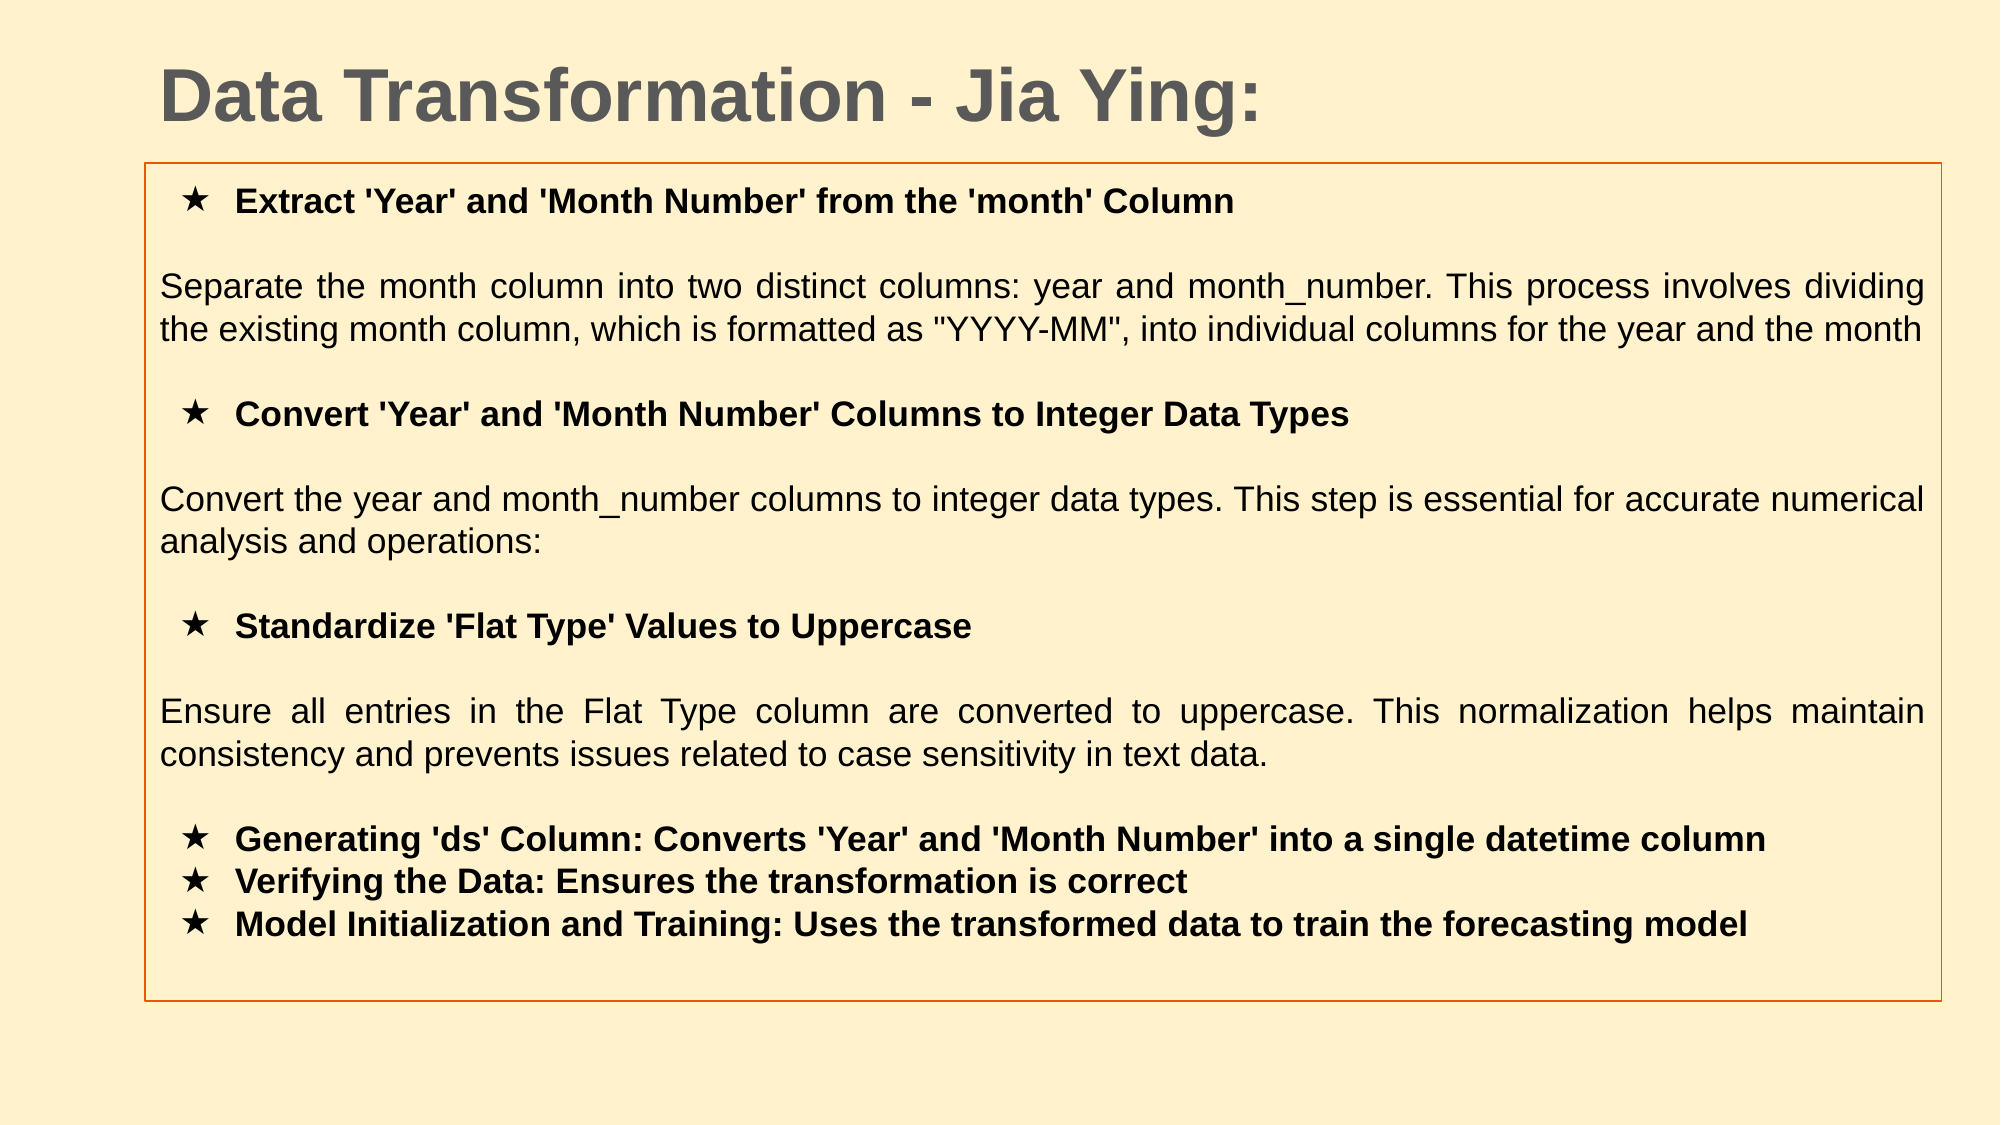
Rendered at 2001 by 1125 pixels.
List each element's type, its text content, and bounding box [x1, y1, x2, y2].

text_box Data Transformation - Jia Ying: [144, 31, 1552, 163]
text_box Extract 'Year' and 'Month Number' from the 'month' Column Separate the month column into two distinct columns: year and month_number. This process involves dividing the existing month column, which is formatted as "YYYY-MM", into individual columns for the year and the month Convert 'Year' and 'Month Number' Columns to Integer Data Types Convert the year and month_number columns to integer data types. This step is essential for accurate numerical analysis and operations: Standardize 'Flat Type' Values to Uppercase Ensure all entries in the Flat Type column are converted to uppercase. This normalization helps maintain consistency and prevents issues related to case sensitivity in text data. Generating 'ds' Column: Converts 'Year' and 'Month Number' into a single datetime column Verifying the Data: Ensures the transformation is correct Model Initialization and Training: Uses the transformed data to train the forecasting model [144, 163, 1942, 1001]
